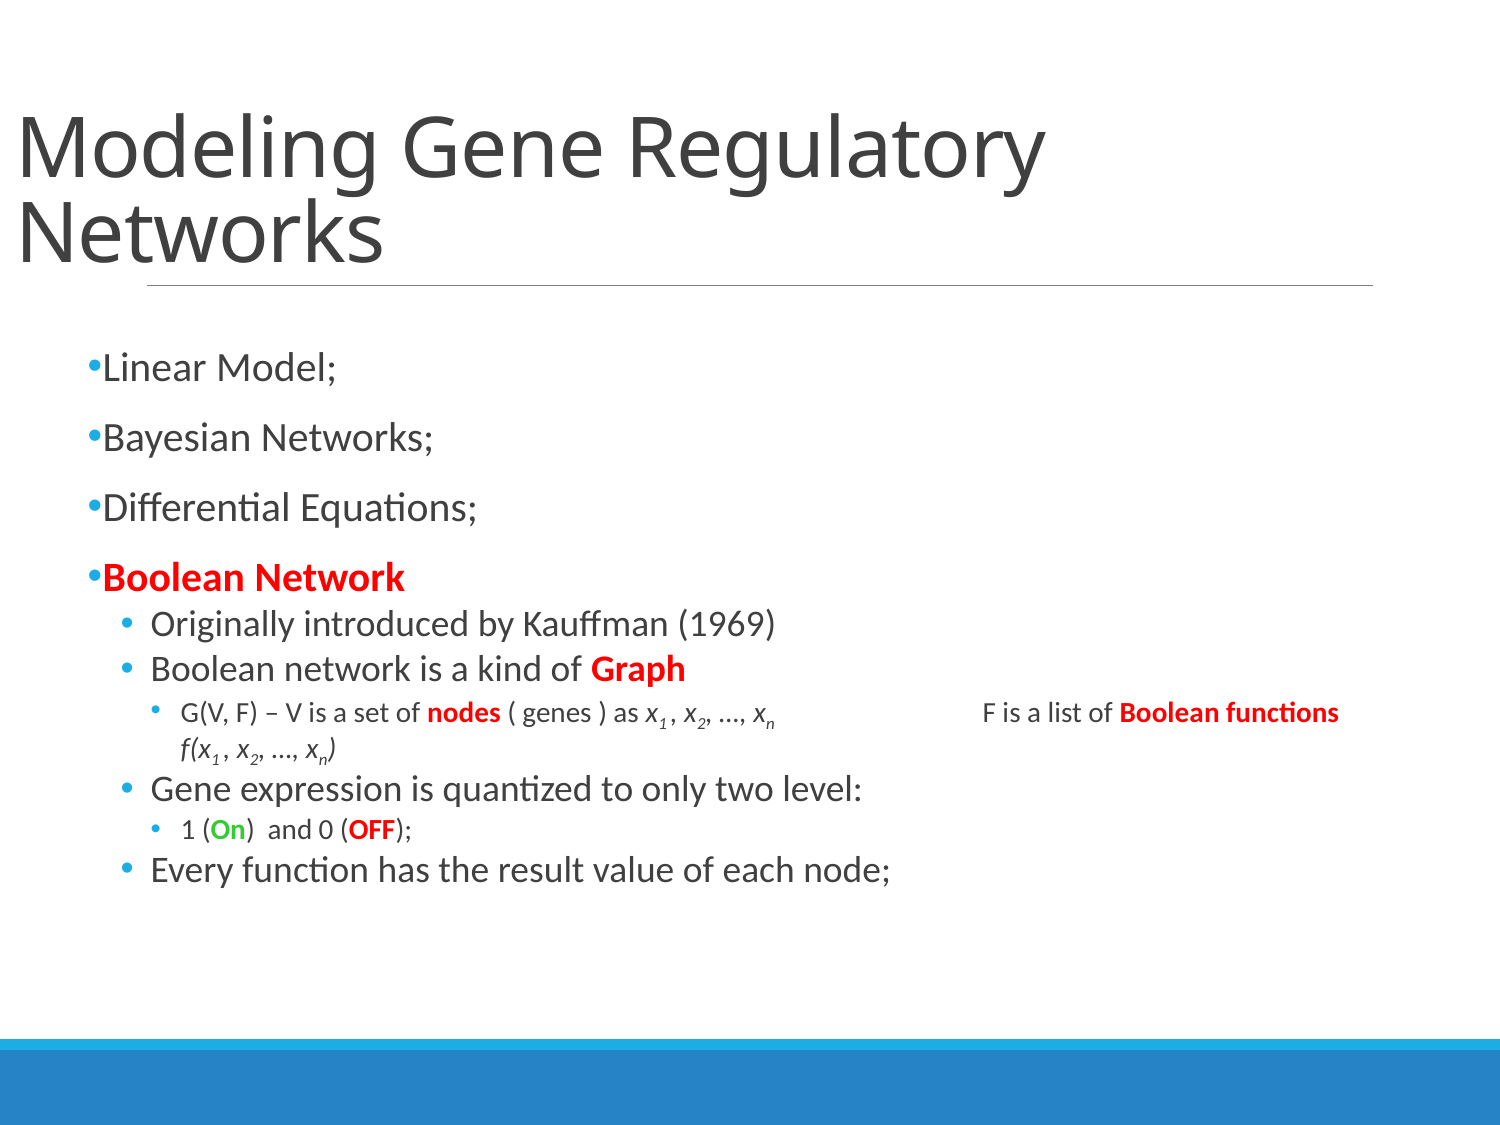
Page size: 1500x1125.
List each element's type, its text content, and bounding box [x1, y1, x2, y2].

title Modeling Gene Regulatory Networks [0, 99, 1425, 288]
list Linear Model; Bayesian Networks; Differential Equations; Boolean Network Originally introduced by Kauffman (1969) Boolean network is a kind of Graph G(V, F) – V is a set of nodes ( genes ) as x1 , x2, …, xn F is a list of Boolean functions f(x1 , x2, …, xn) Gene expression is quantized to only two level: 1 (On) and 0 (OFF); Every function has the result value of each node; [87, 337, 1363, 1075]
